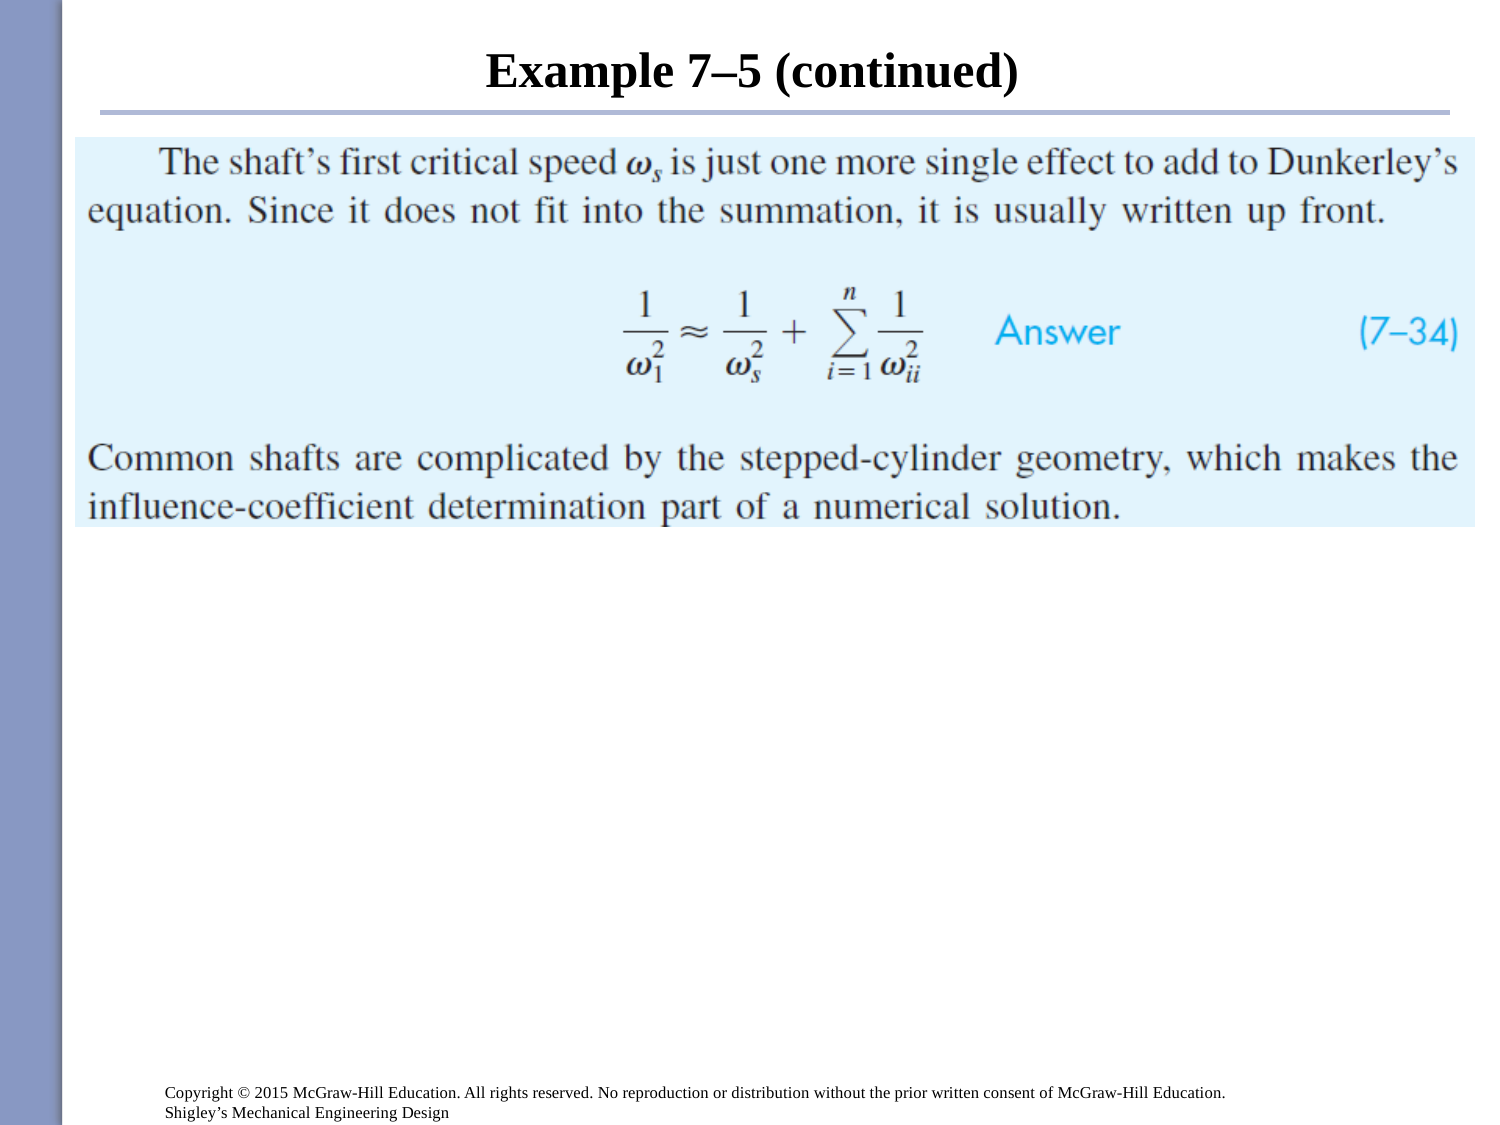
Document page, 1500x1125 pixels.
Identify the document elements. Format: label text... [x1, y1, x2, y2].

picture [74, 137, 1476, 527]
title Example 7–5 (continued) [137, 30, 1368, 106]
